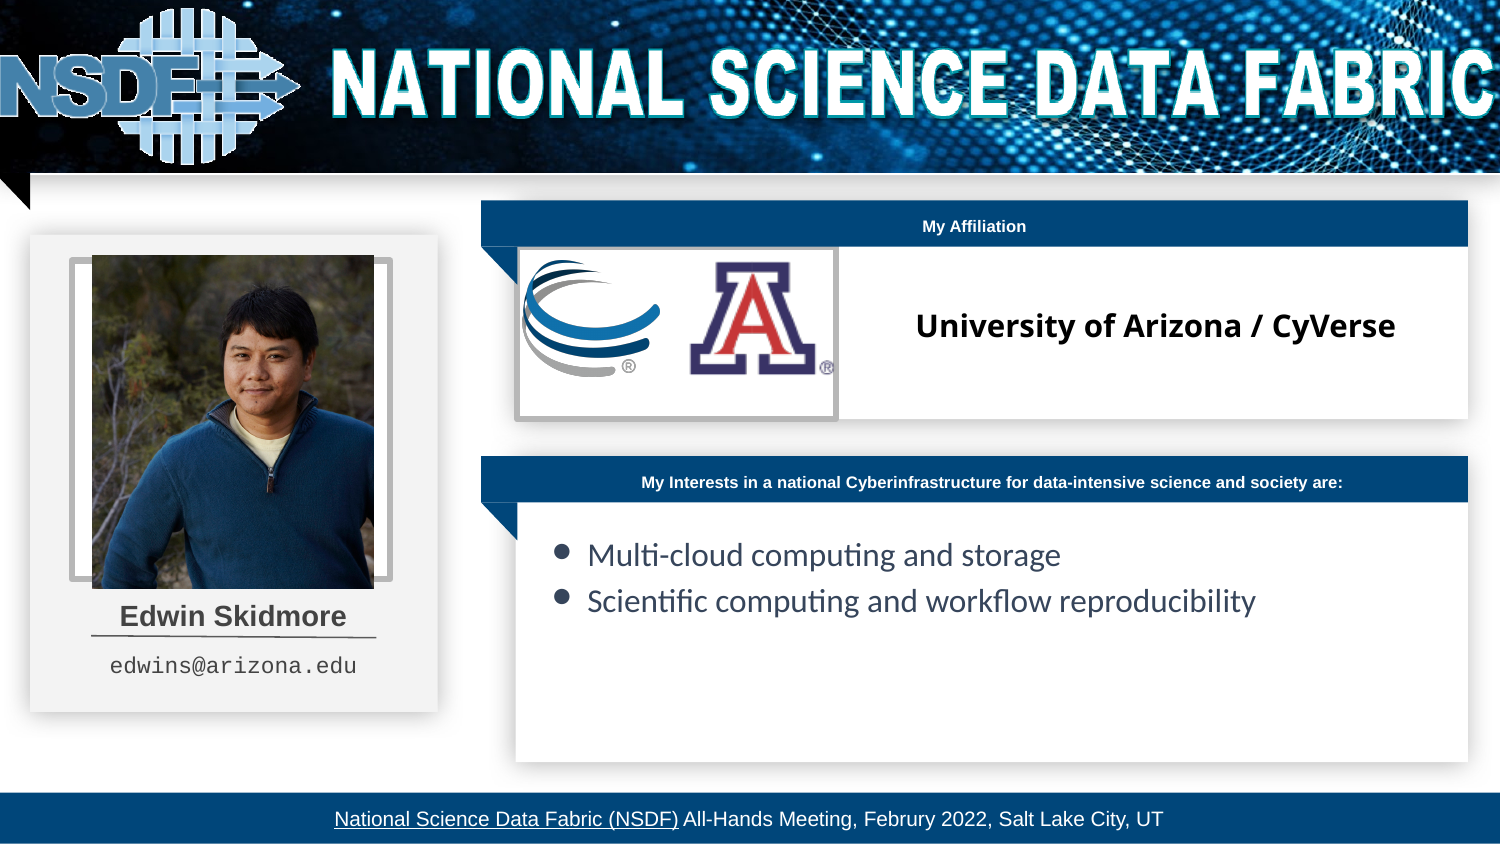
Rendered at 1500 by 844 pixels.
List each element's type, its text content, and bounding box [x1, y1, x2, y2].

text_box Multi-cloud computing and storage Scientific computing and workflow reproducibility [534, 511, 1442, 745]
picture [688, 260, 838, 378]
text_box University of Arizona / CyVerse [837, 253, 1475, 408]
picture [522, 260, 661, 378]
text_box edwins@arizona.edu [29, 635, 437, 687]
picture [0, 0, 1500, 208]
text_box [534, 260, 824, 408]
picture [92, 254, 375, 589]
text_box Edwin Skidmore [53, 582, 414, 651]
